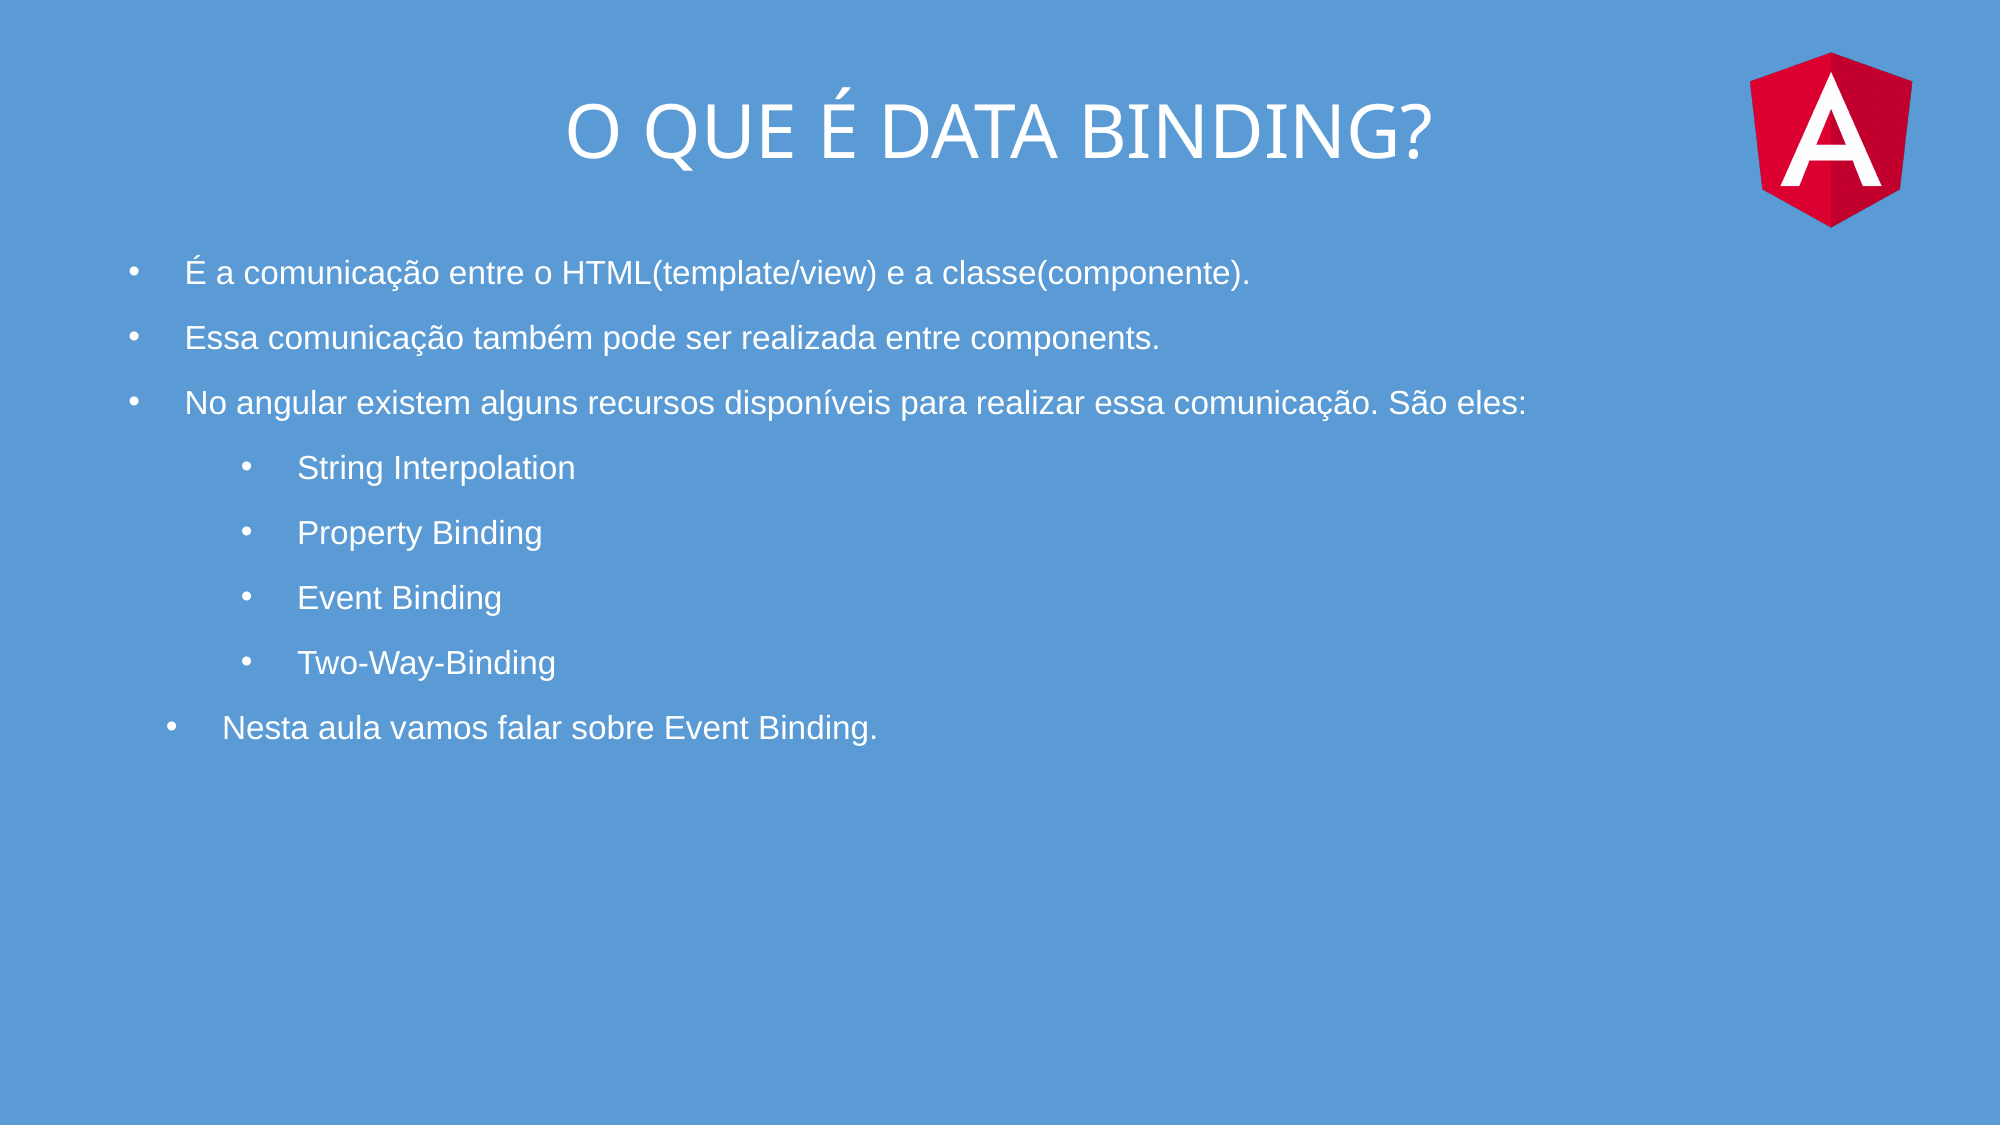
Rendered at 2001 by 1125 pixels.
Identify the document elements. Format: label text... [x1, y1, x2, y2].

text_box É a comunicação entre o HTML(template/view) e a classe(componente). Essa comunicação também pode ser realizada entre components. No angular existem alguns recursos disponíveis para realizar essa comunicação. São eles: String Interpolation Property Binding Event Binding Two-Way-Binding Nesta aula vamos falar sobre Event Binding. [113, 244, 1915, 754]
picture [1722, 26, 1940, 245]
text_box O que é data binding? [58, 90, 1722, 180]
